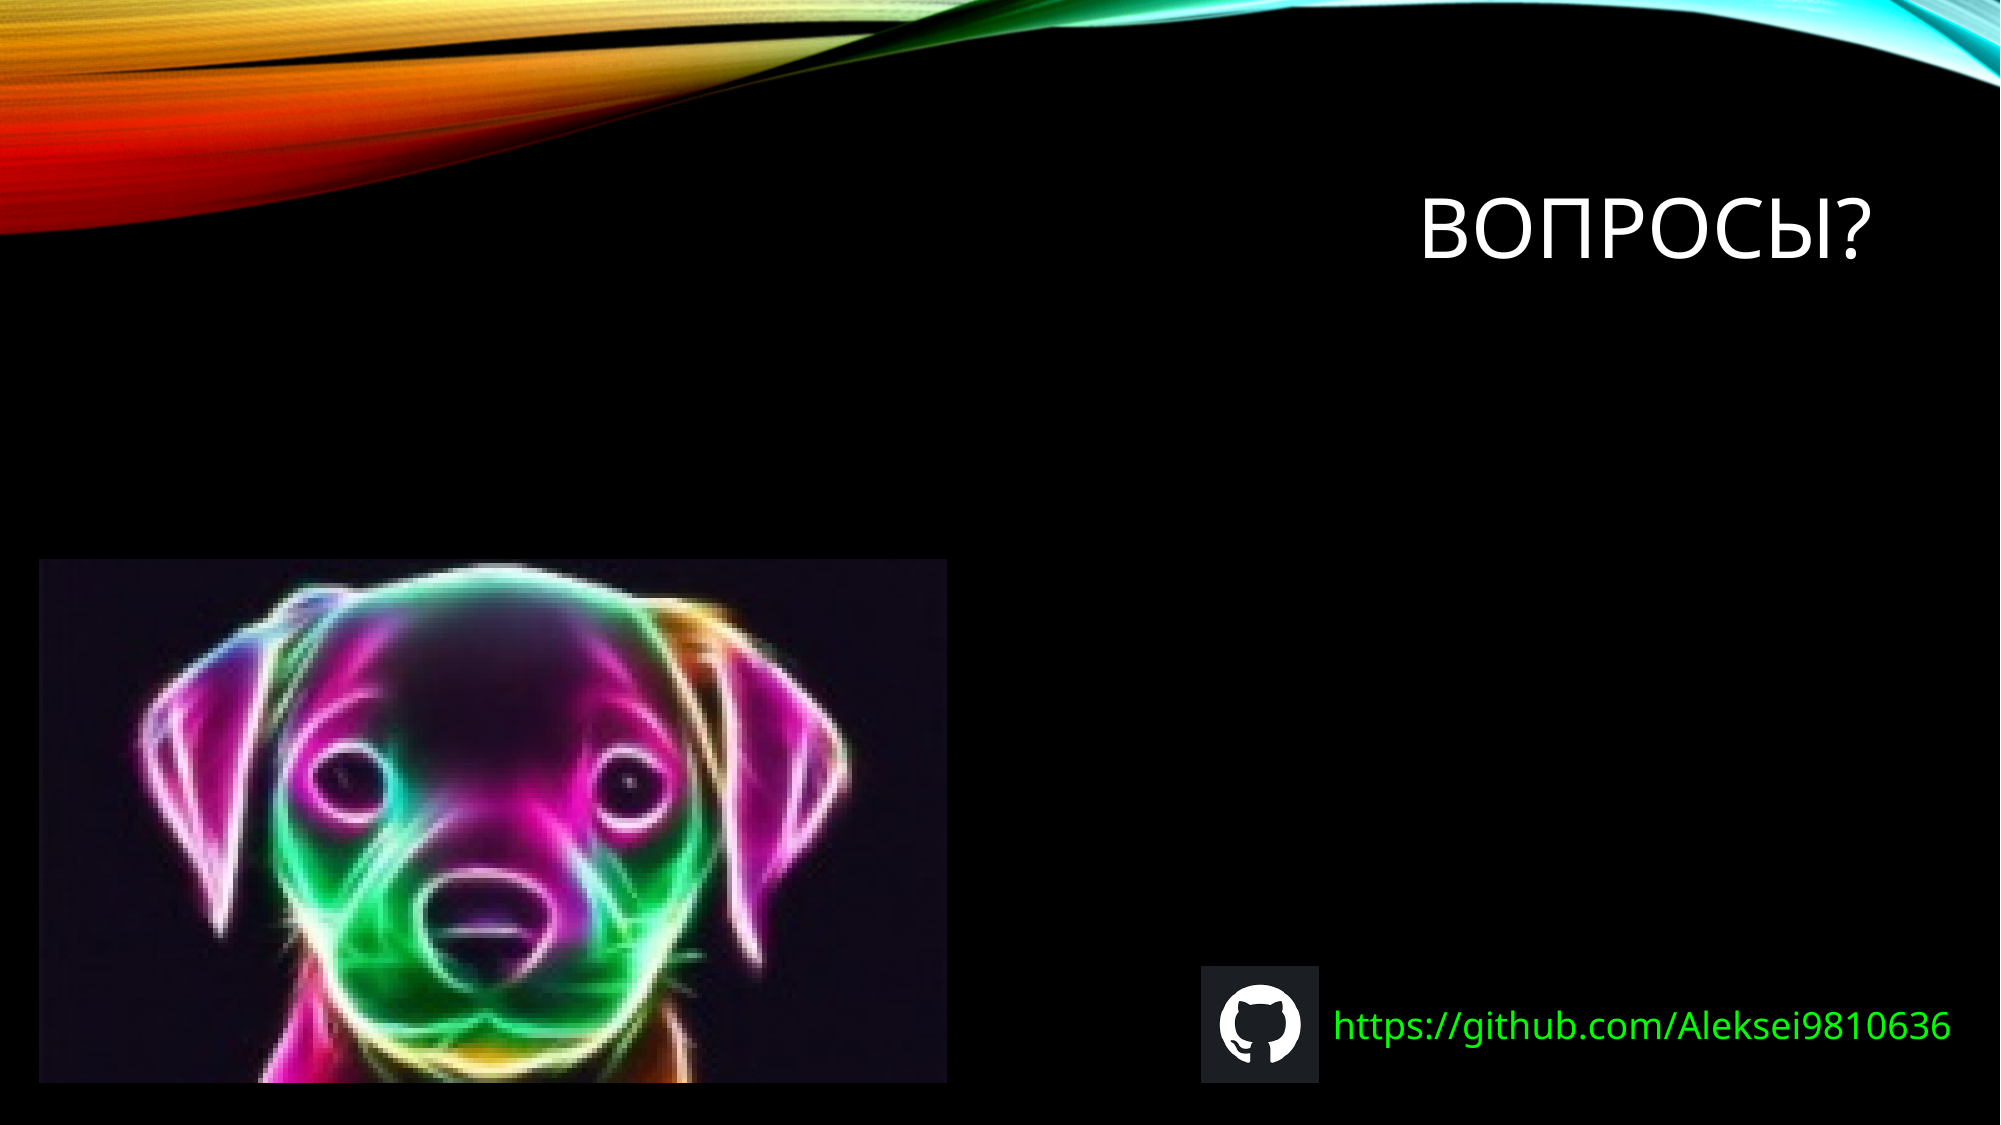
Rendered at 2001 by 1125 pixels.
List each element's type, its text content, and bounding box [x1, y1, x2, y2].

text_box https://github.com/Aleksei9810636 [1319, 994, 2000, 1054]
title Вопросы? [474, 125, 1888, 338]
picture [0, 0, 2000, 237]
picture [1201, 965, 1319, 1084]
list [38, 559, 947, 1084]
